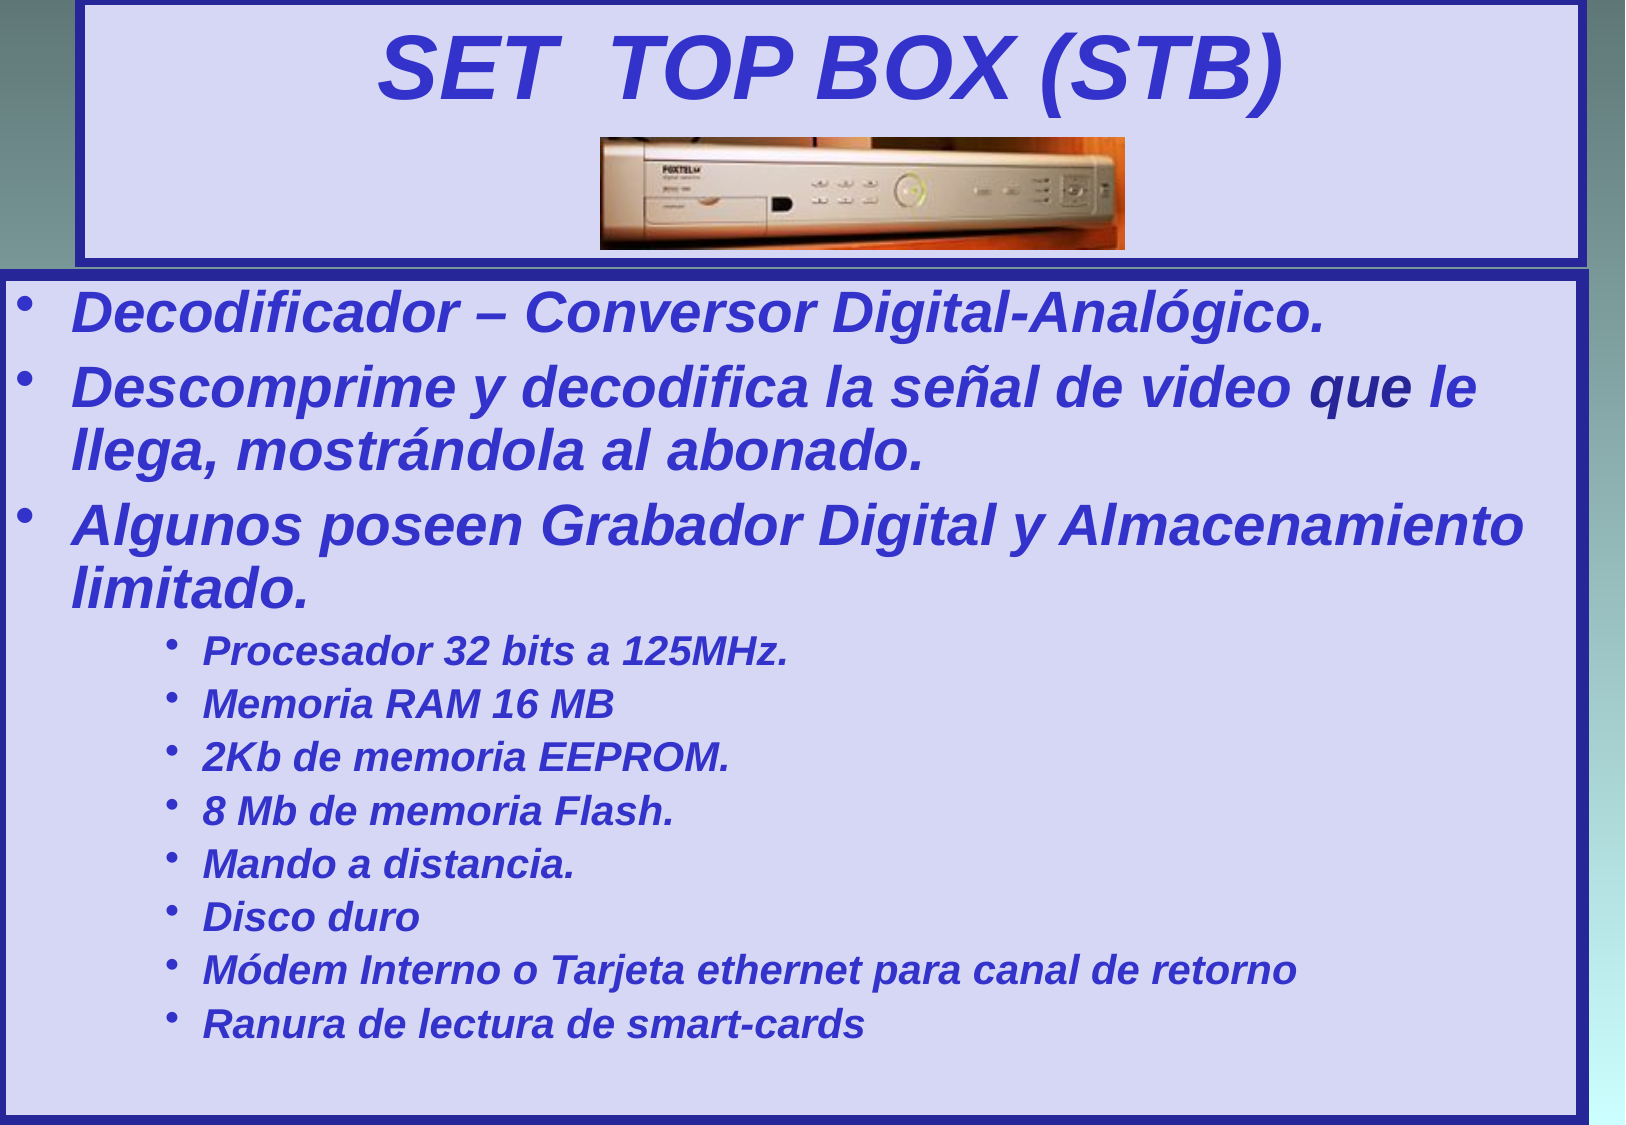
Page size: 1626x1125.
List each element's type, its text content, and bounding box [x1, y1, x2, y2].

picture [599, 136, 1126, 250]
list Decodificador – Conversor Digital-Analógico. Descomprime y decodifica la señal de video que le llega, mostrándola al abonado. Algunos poseen Grabador Digital y Almacenamiento limitado. Procesador 32 bits a 125MHz. Memoria RAM 16 MB 2Kb de memoria EEPROM. 8 Mb de memoria Flash. Mando a distancia. Disco duro Módem Interno o Tarjeta ethernet para canal de retorno Ranura de lectura de smart-cards [0, 274, 1584, 1122]
title SET TOP BOX (STB) [79, 0, 1584, 263]
